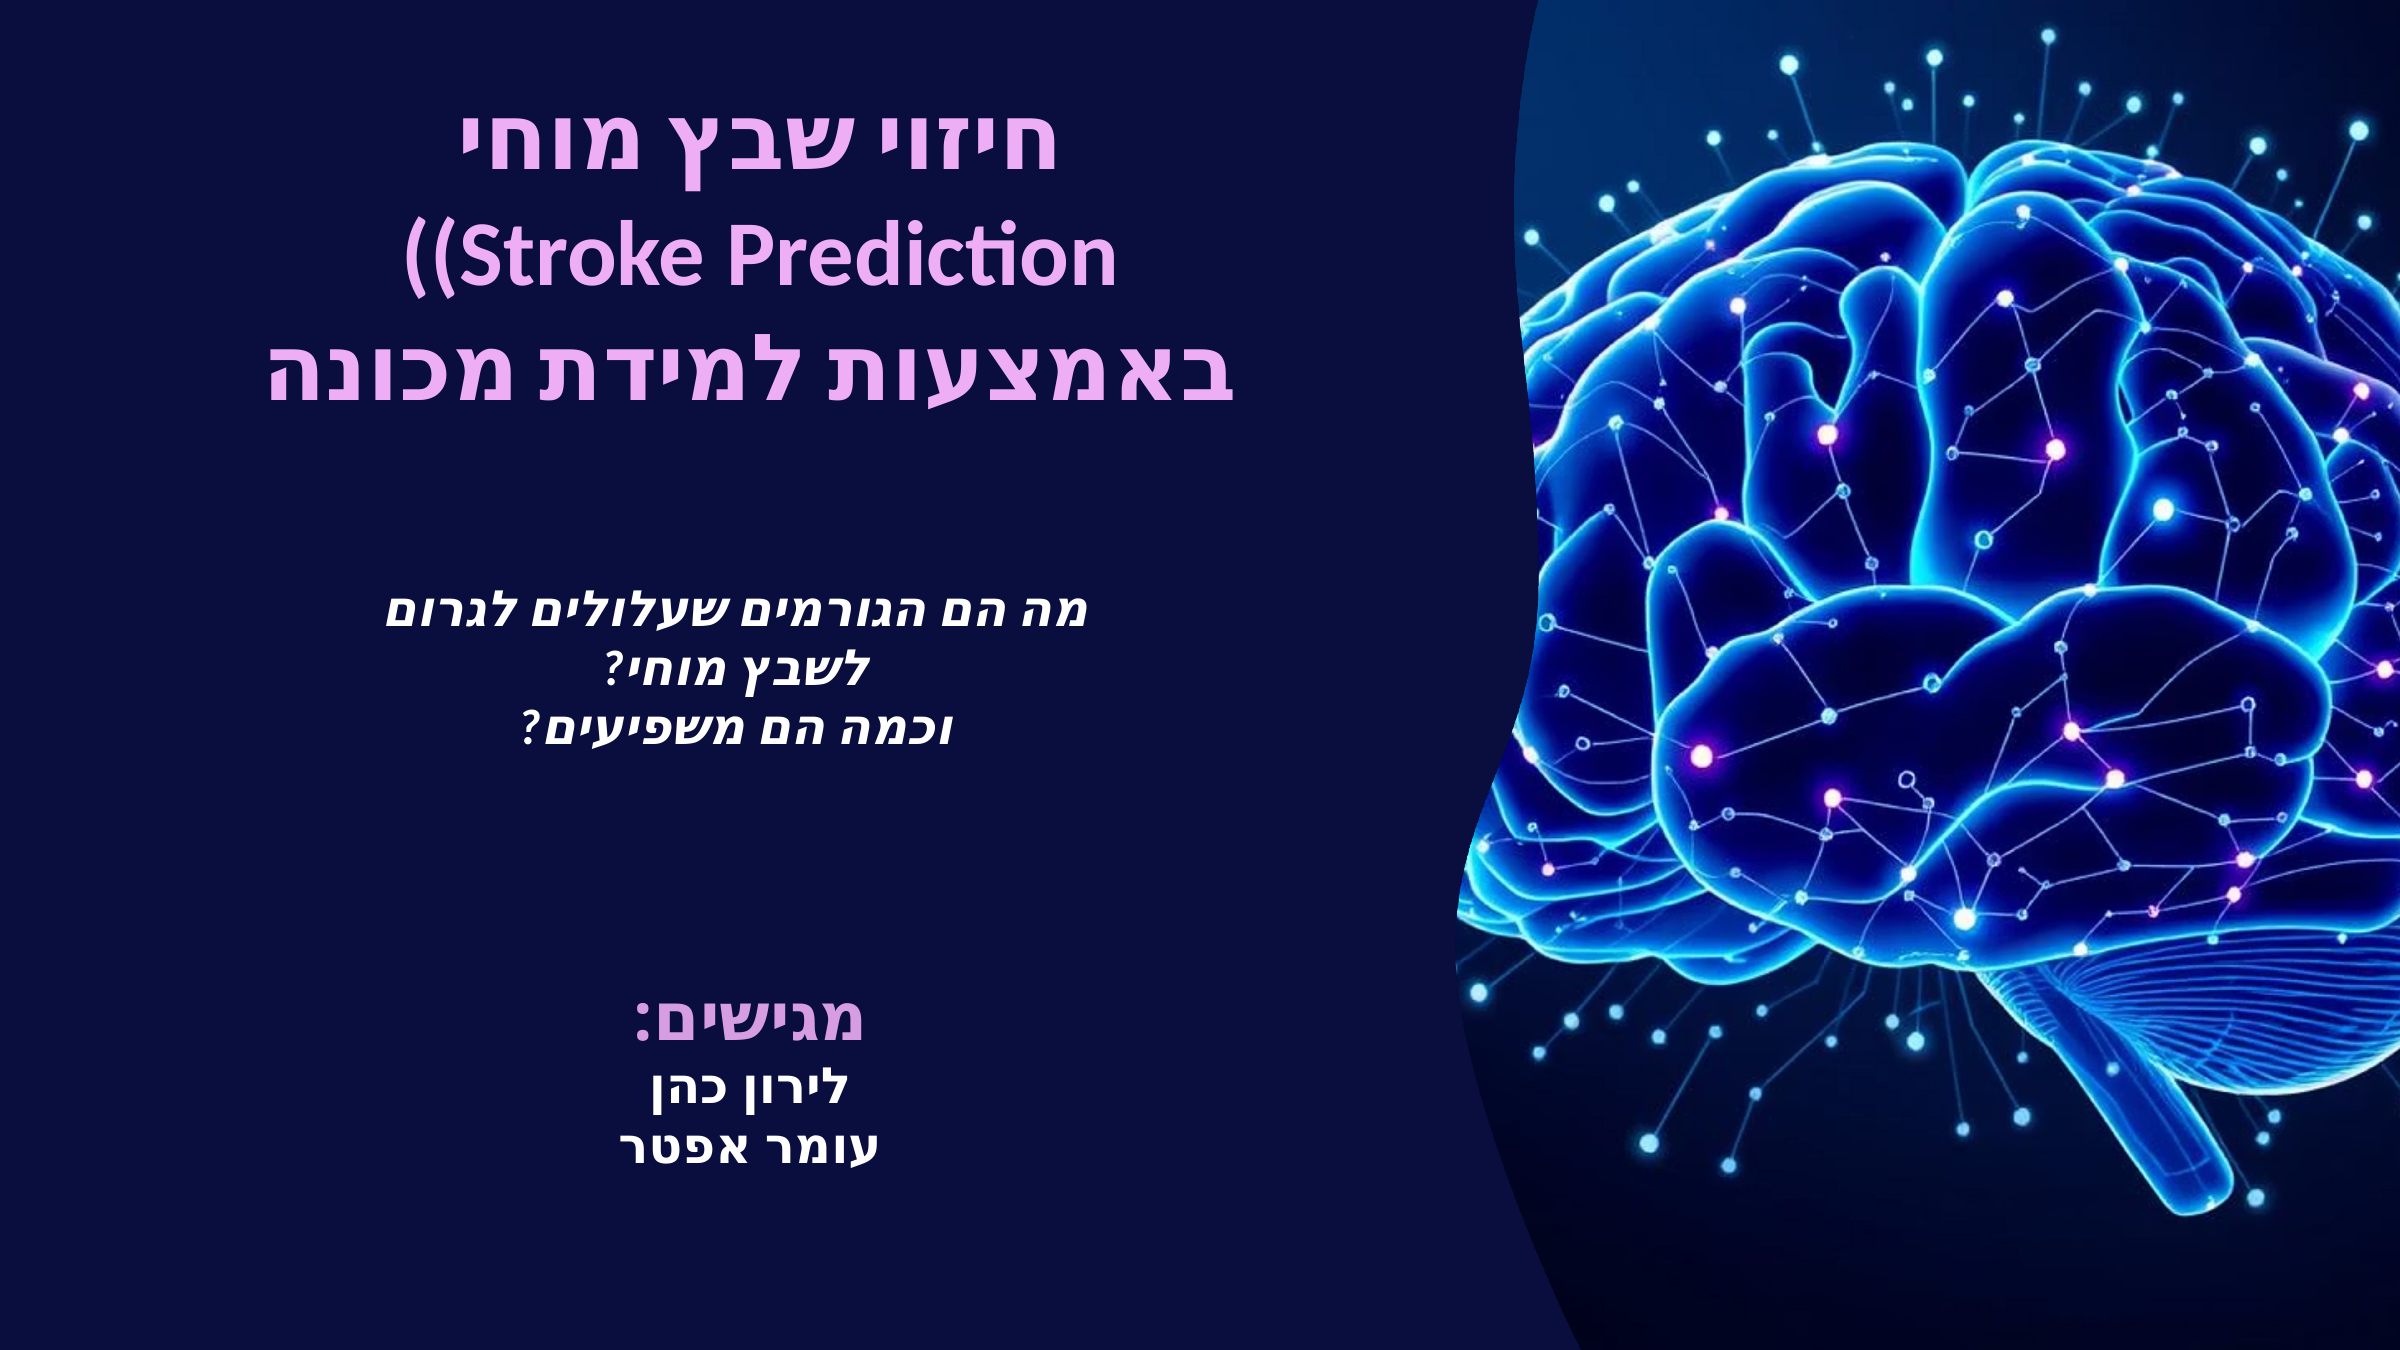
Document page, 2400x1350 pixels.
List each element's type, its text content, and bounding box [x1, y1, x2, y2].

text_box מגישים: לירון כהן עומר אפטר [398, 966, 1102, 1182]
text_box מה הם הגורמים שעלולים לגרום לשבץ מוחי? וכמה הם משפיעים? [115, 576, 1355, 881]
text_box חיזוי שבץ מוחי Stroke Prediction)) באמצעות למידת מכונה [130, 72, 1370, 305]
picture [1454, 0, 2400, 1350]
